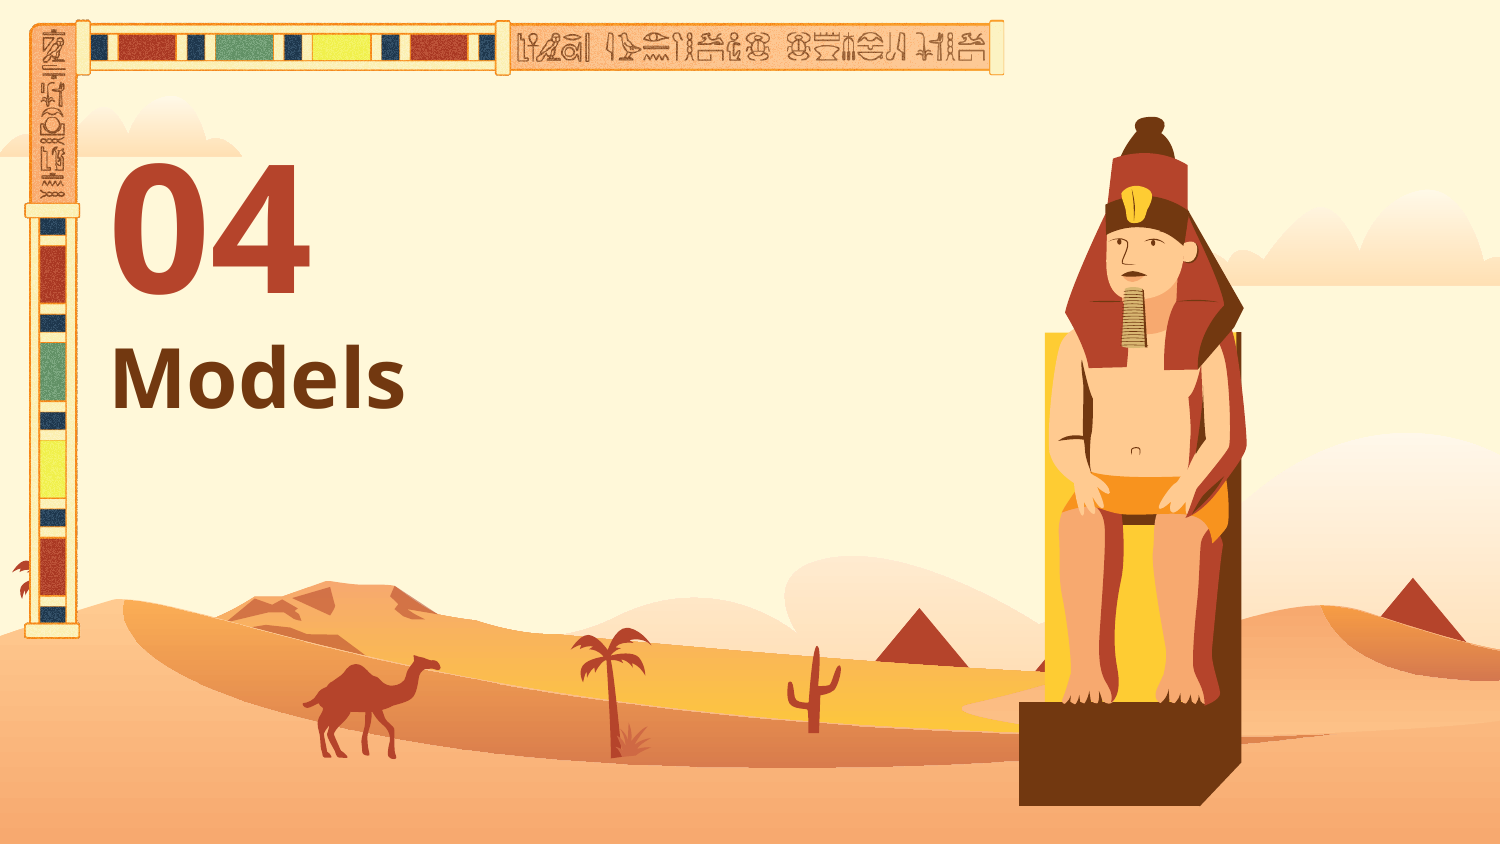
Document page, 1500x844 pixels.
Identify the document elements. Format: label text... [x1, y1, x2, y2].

title 04 [93, 116, 420, 327]
title Models [93, 305, 782, 444]
picture [0, 0, 1005, 639]
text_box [1018, 116, 1248, 807]
